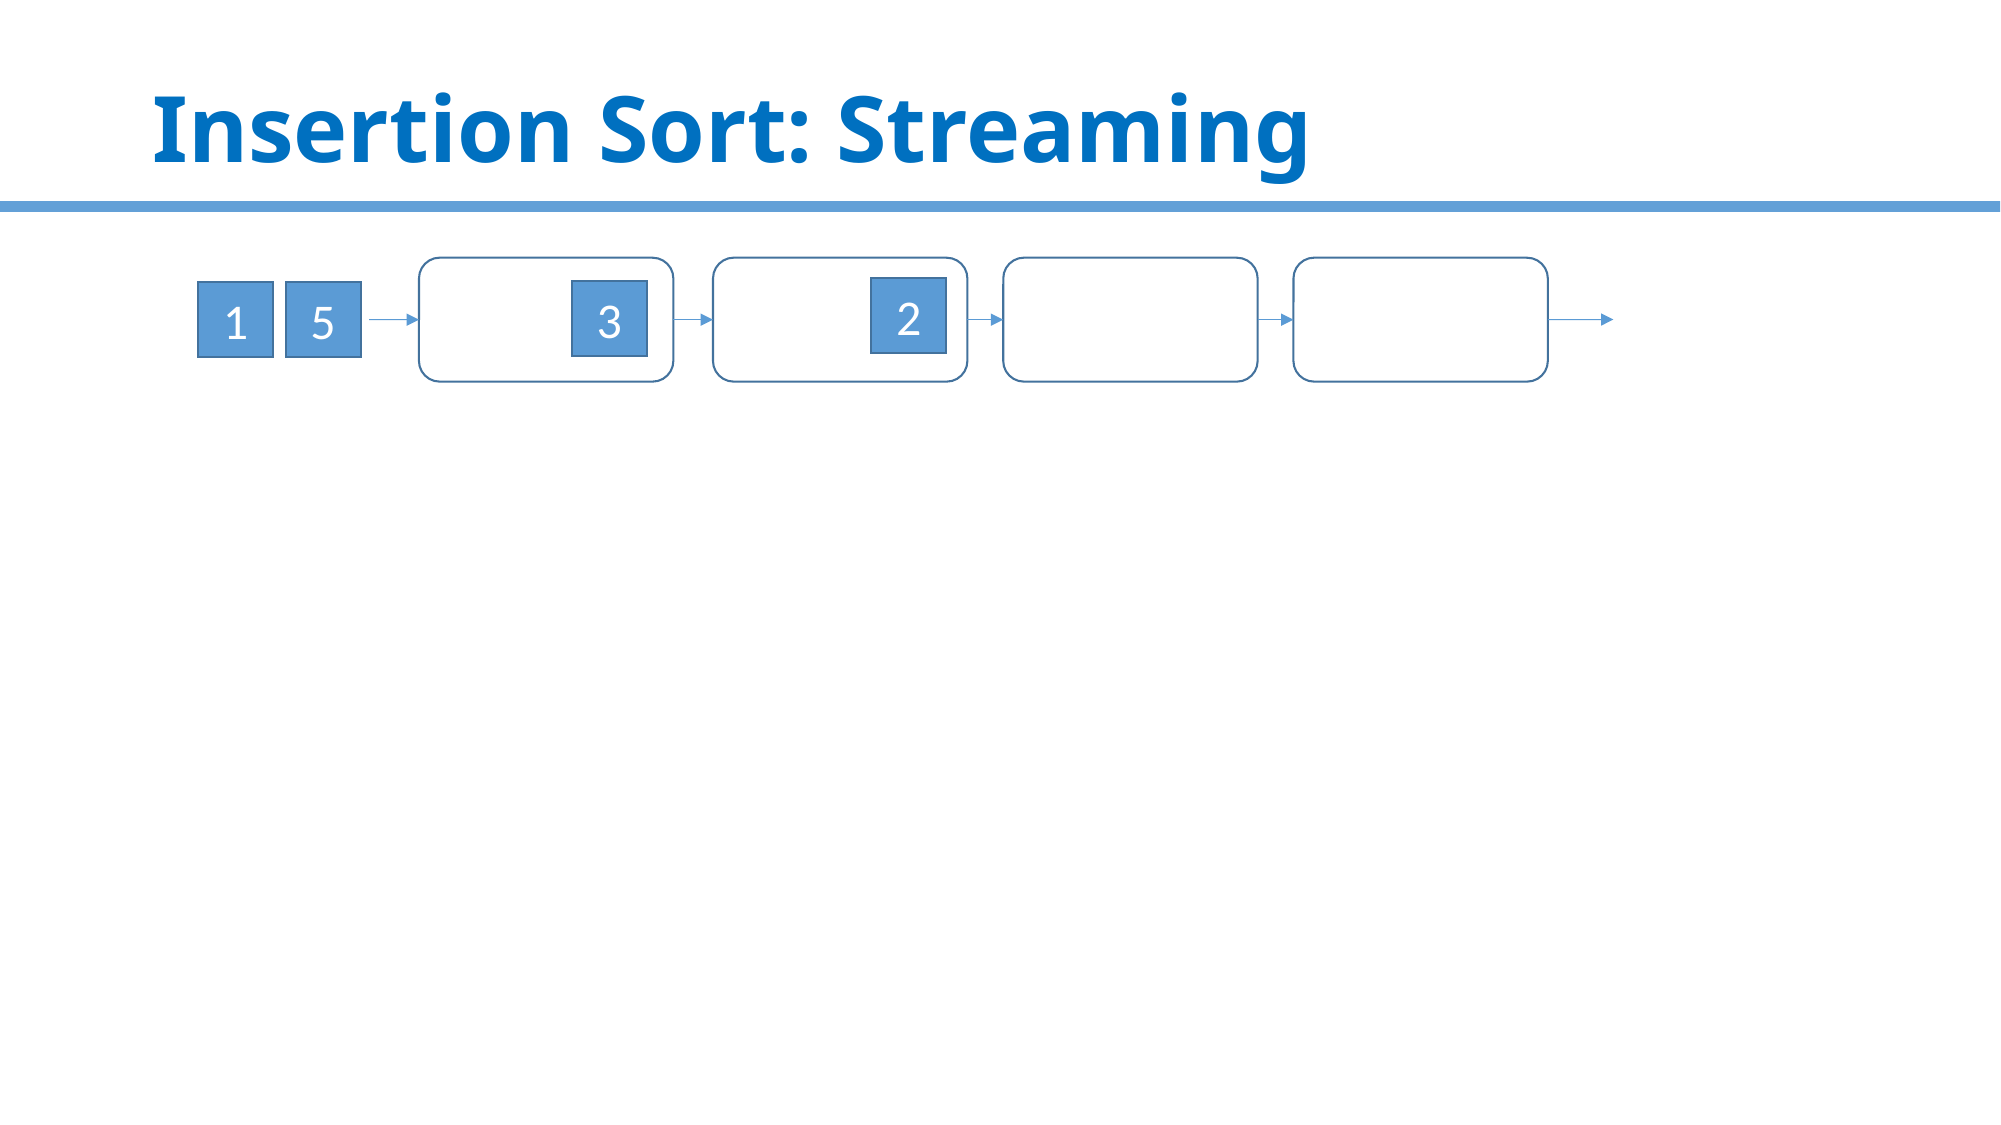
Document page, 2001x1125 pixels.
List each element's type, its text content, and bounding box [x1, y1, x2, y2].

text_box [1292, 256, 1549, 383]
text_box [711, 256, 969, 383]
title Insertion Sort: Streaming [137, 59, 1863, 207]
text_box [417, 256, 675, 383]
text_box 5 [285, 281, 362, 358]
text_box 3 [571, 280, 648, 357]
text_box [1002, 256, 1259, 383]
text_box 2 [870, 277, 947, 354]
text_box 1 [197, 281, 274, 358]
